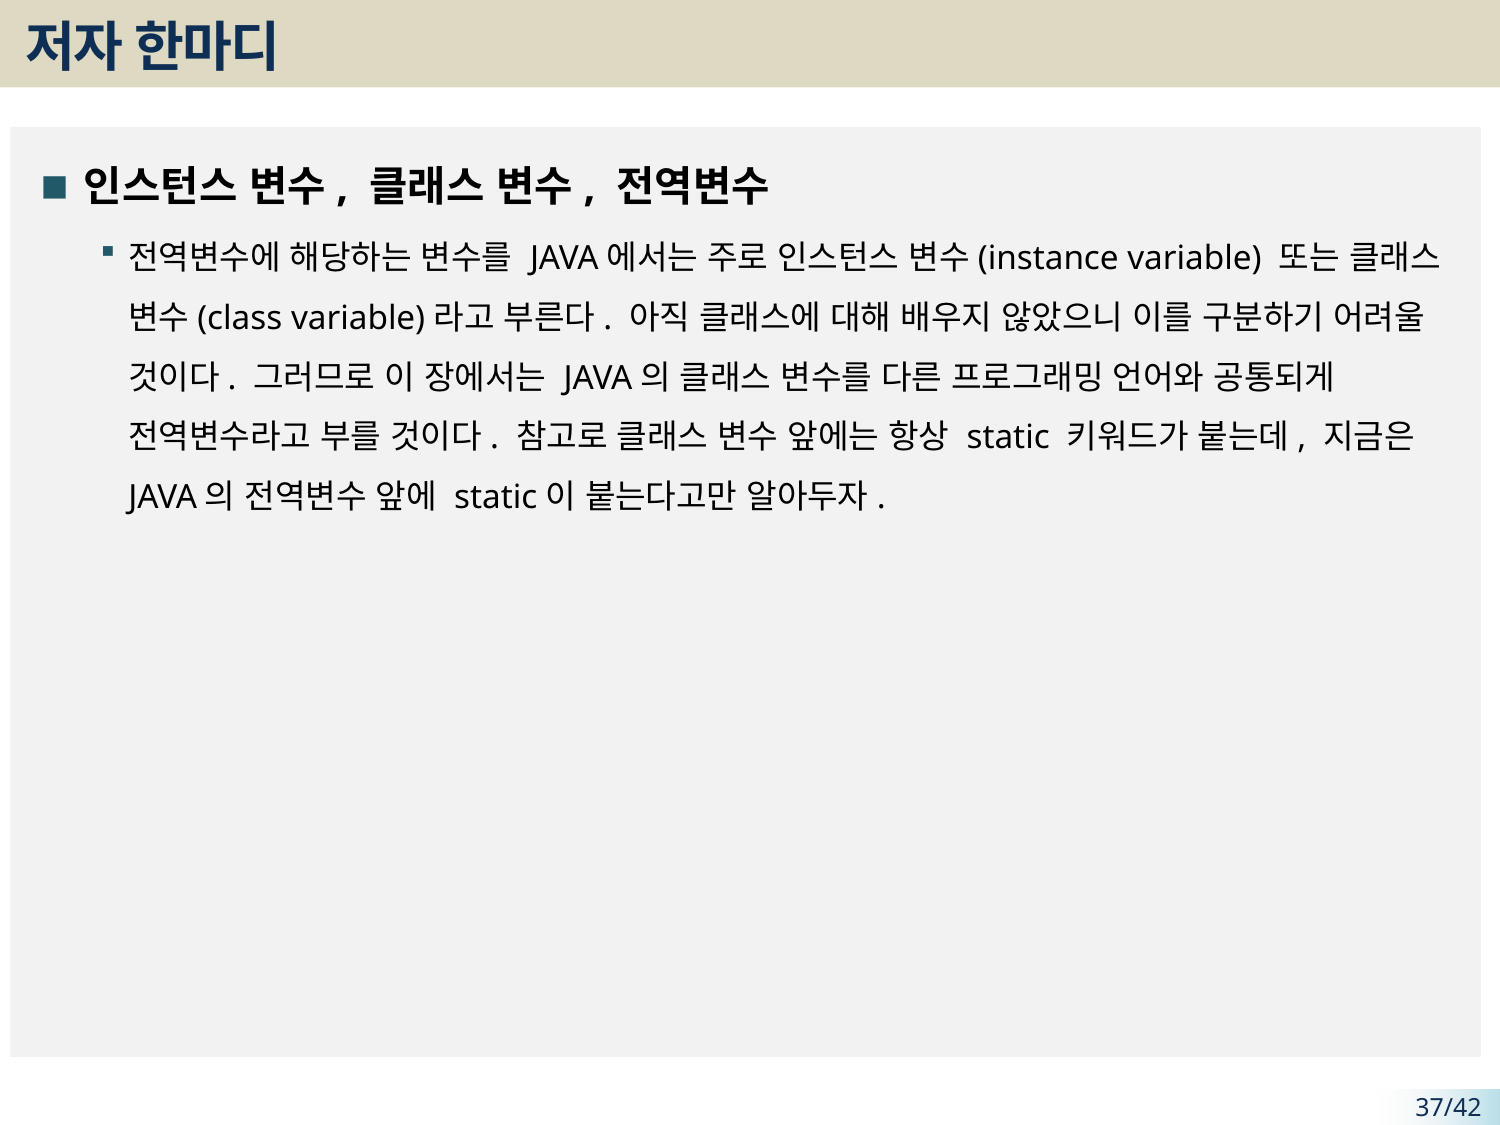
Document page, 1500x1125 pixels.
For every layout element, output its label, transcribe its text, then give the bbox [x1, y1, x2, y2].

list 인스턴스 변수, 클래스 변수, 전역변수 전역변수에 해당하는 변수를 JAVA에서는 주로 인스턴스 변수(instance variable) 또는 클래스 변수(class variable)라고 부른다. 아직 클래스에 대해 배우지 않았으니 이를 구분하기 어려울 것이다. 그러므로 이 장에서는 JAVA의 클래스 변수를 다른 프로그래밍 언어와 공통되게 전역변수라고 부를 것이다. 참고로 클래스 변수 앞에는 항상 static 키워드가 붙는데, 지금은 JAVA의 전역변수 앞에 static이 붙는다고만 알아두자. [10, 126, 1481, 1057]
title 저자 한마디 [10, 5, 1288, 84]
